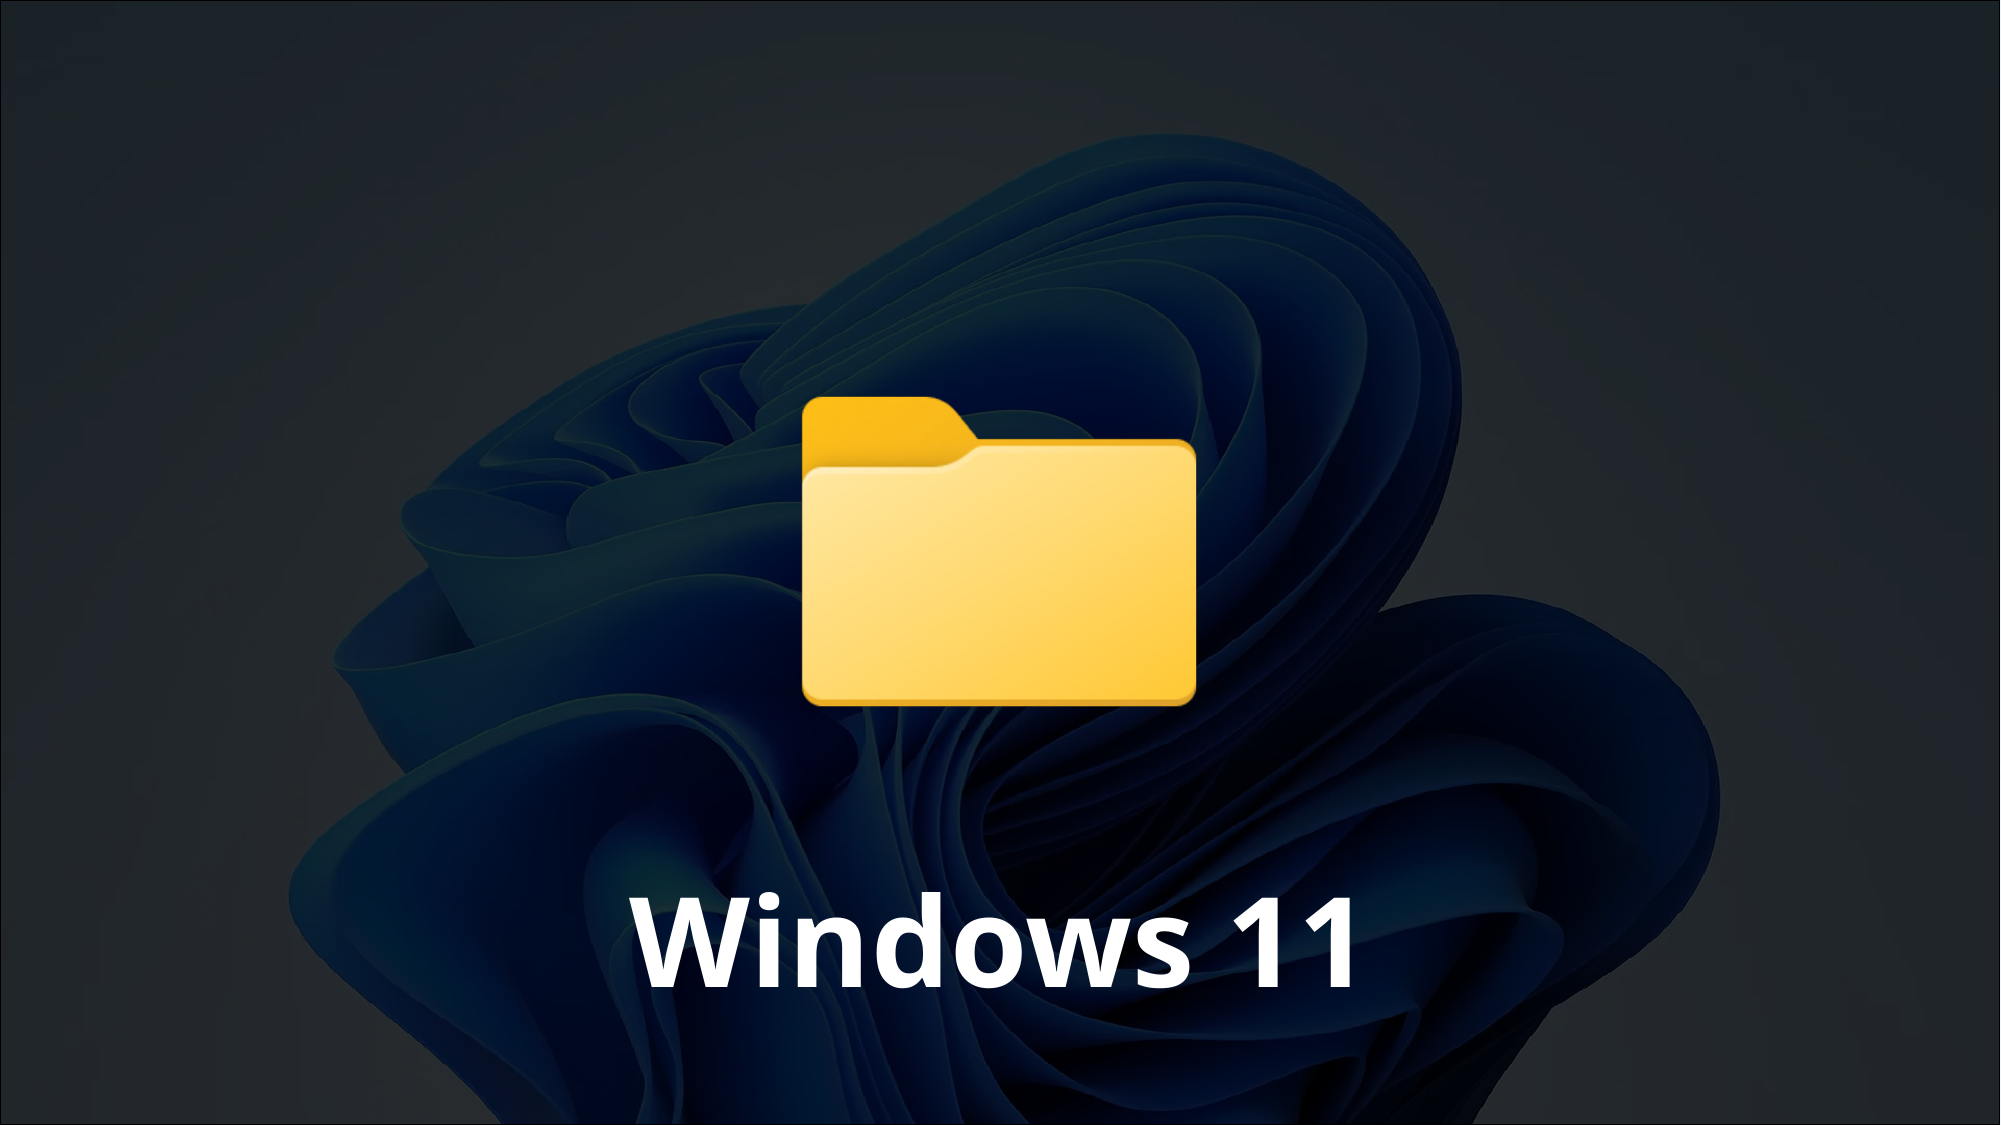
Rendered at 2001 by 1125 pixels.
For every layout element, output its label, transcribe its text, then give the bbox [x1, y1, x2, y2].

text_box [0, 0, 2000, 1125]
text_box Windows 11 [615, 854, 1385, 1020]
picture [774, 337, 1225, 788]
